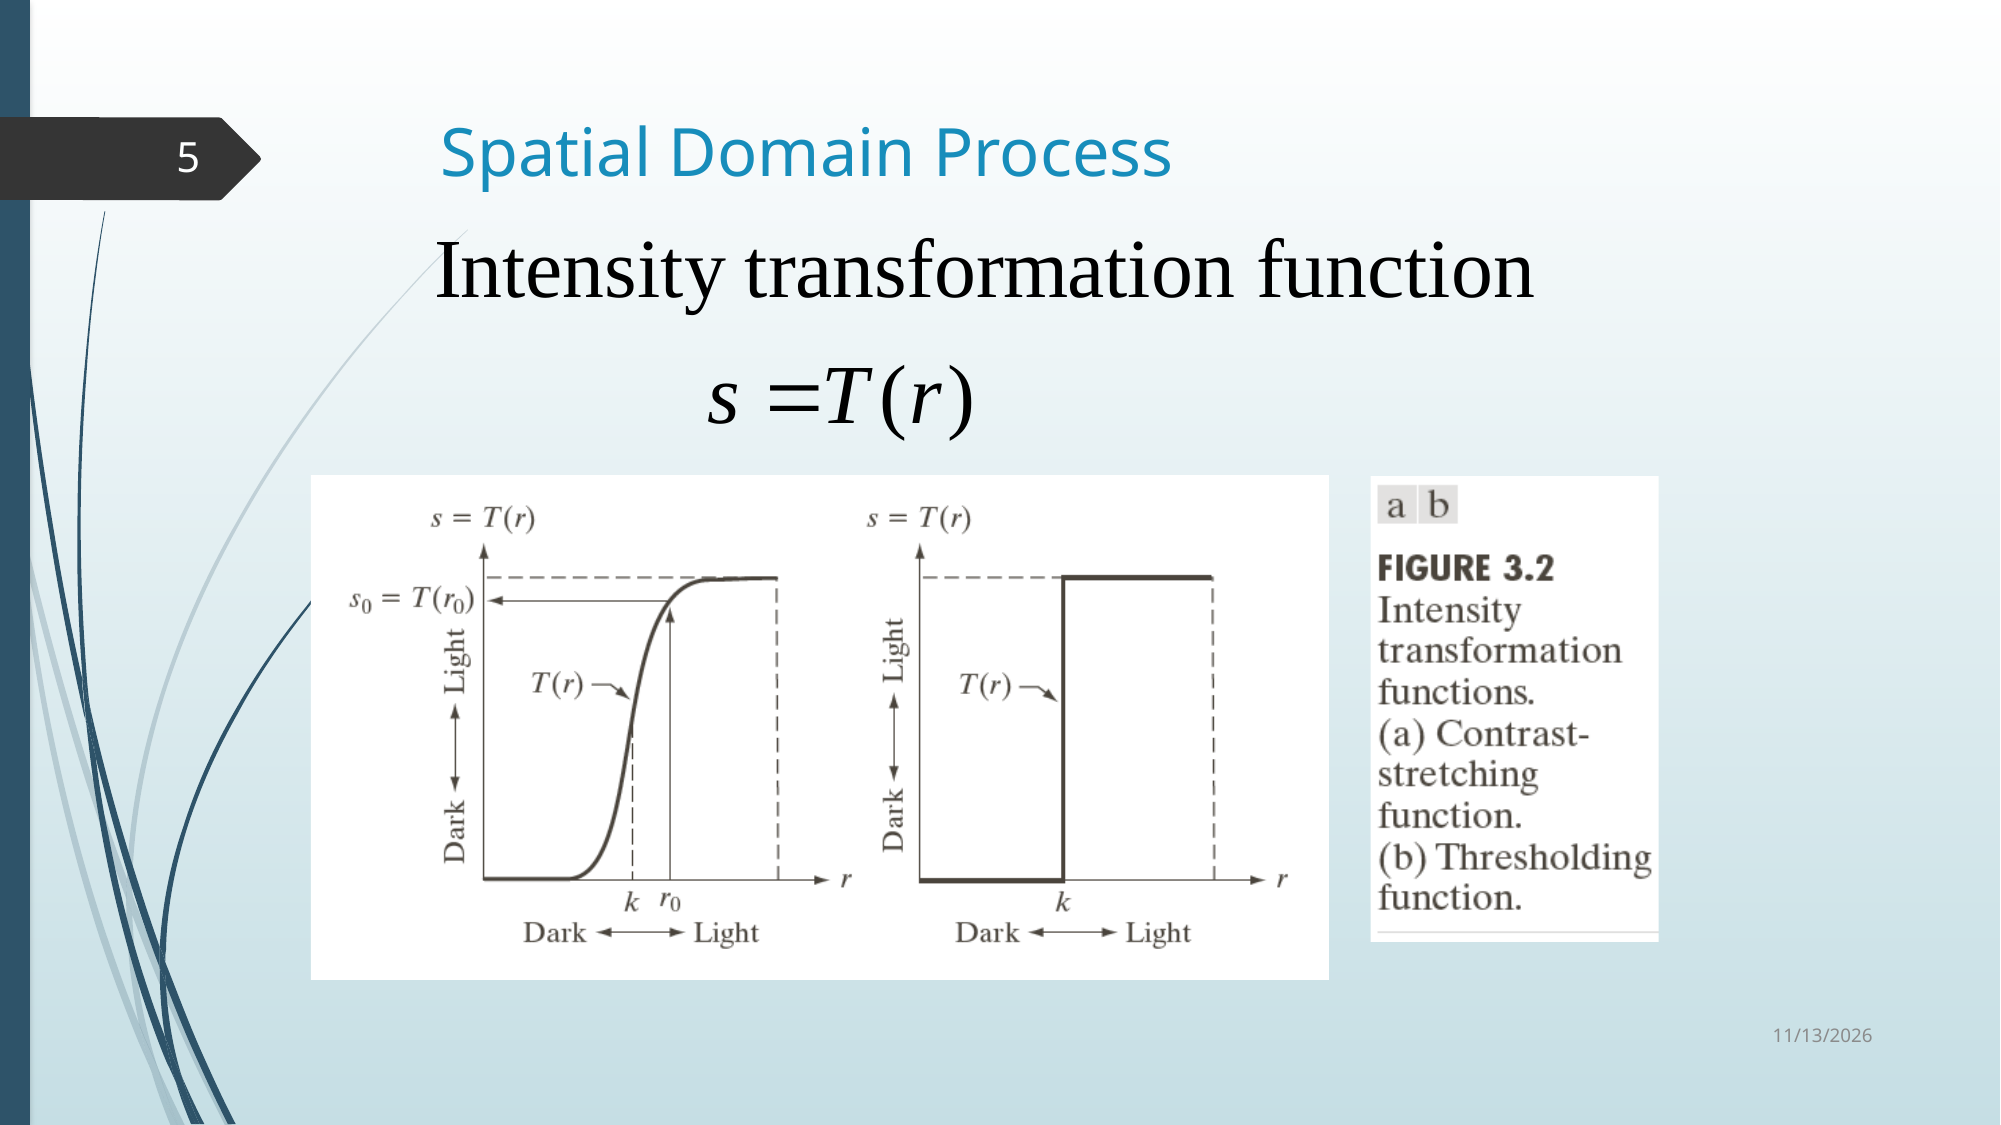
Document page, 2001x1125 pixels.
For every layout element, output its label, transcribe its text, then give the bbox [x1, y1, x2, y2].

title Spatial Domain Process [425, 102, 1888, 313]
picture [310, 475, 1330, 980]
slide_number 5 [87, 129, 216, 190]
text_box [421, 220, 1554, 460]
slide_number 11-Aug-23 [1699, 1005, 1888, 1067]
picture [1370, 476, 1659, 943]
